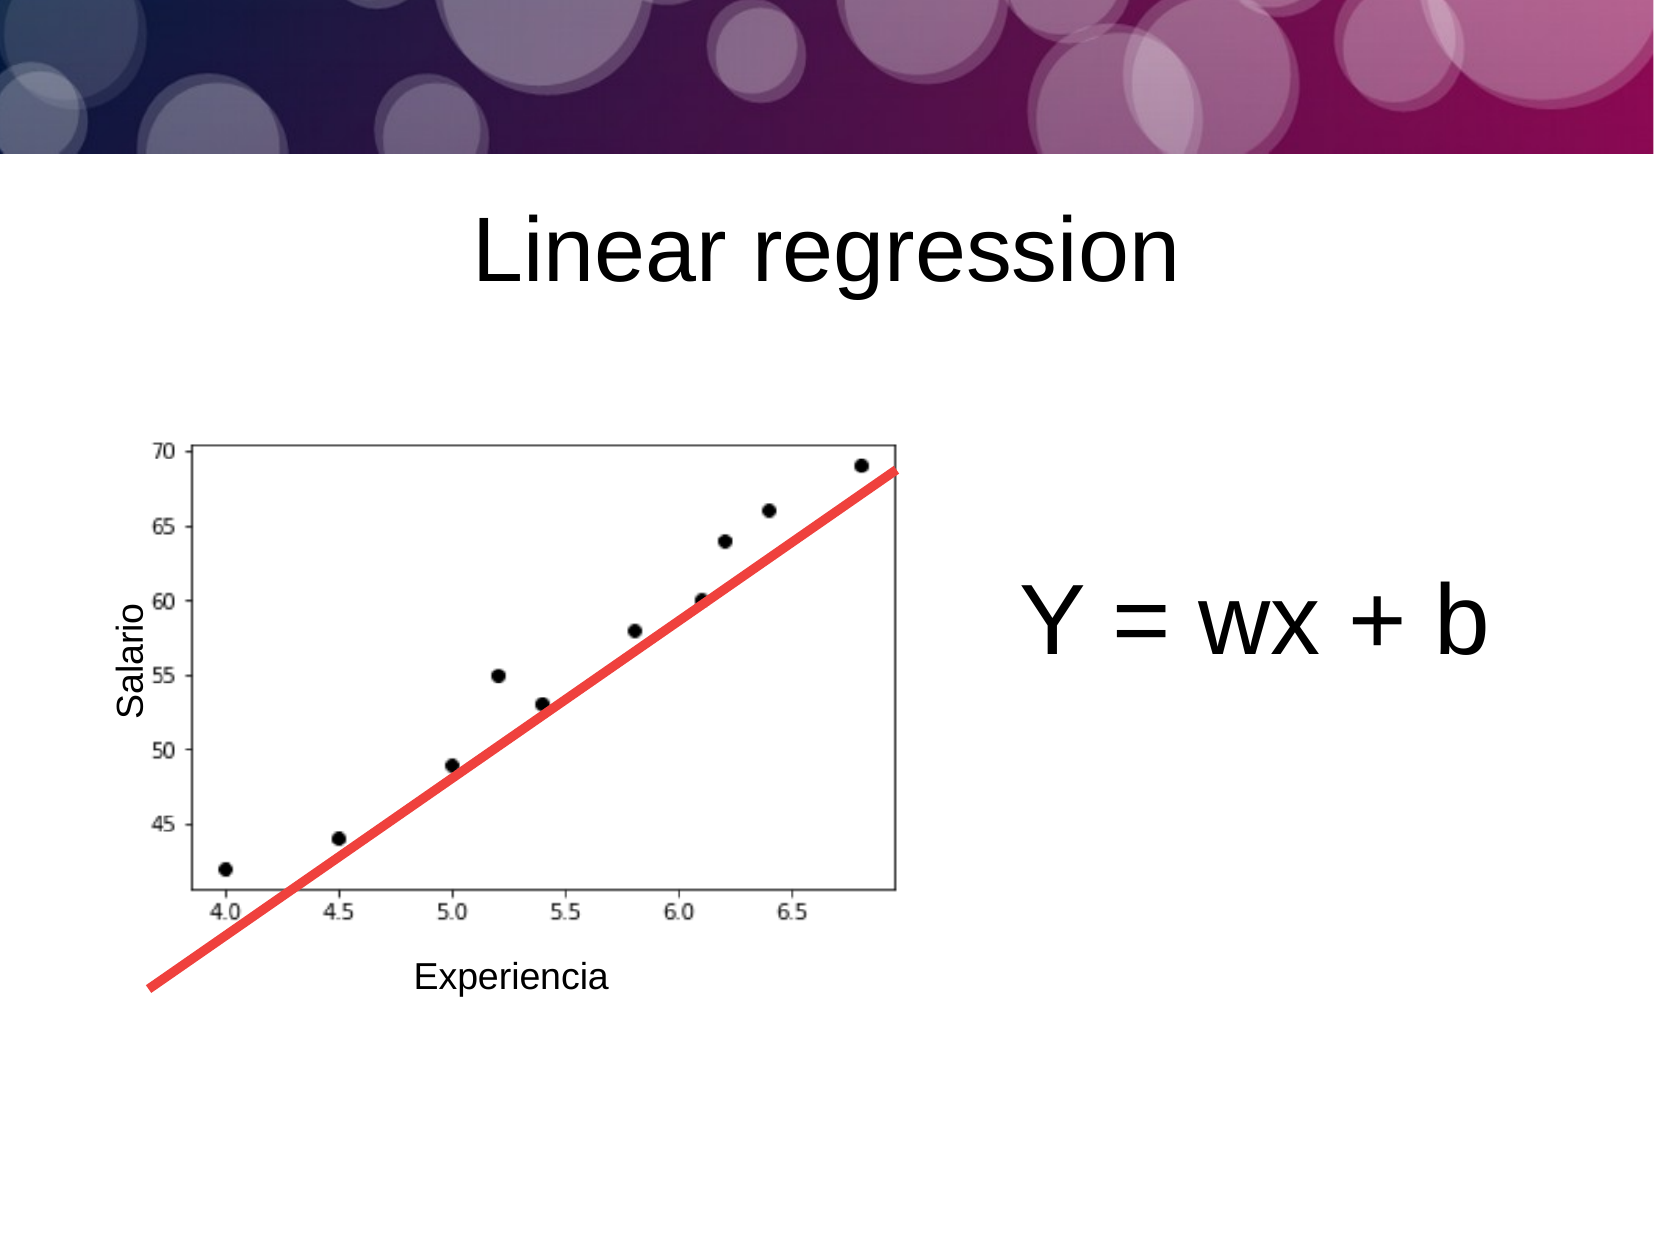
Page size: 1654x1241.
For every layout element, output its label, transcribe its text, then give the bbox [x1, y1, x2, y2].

text_box Linear regression [82, 159, 1571, 331]
text_box Salario [97, 525, 139, 735]
picture [0, 0, 1654, 154]
picture [144, 405, 927, 928]
text_box Experiencia [398, 945, 675, 1031]
text_box Y = wx + b [1004, 547, 1590, 750]
